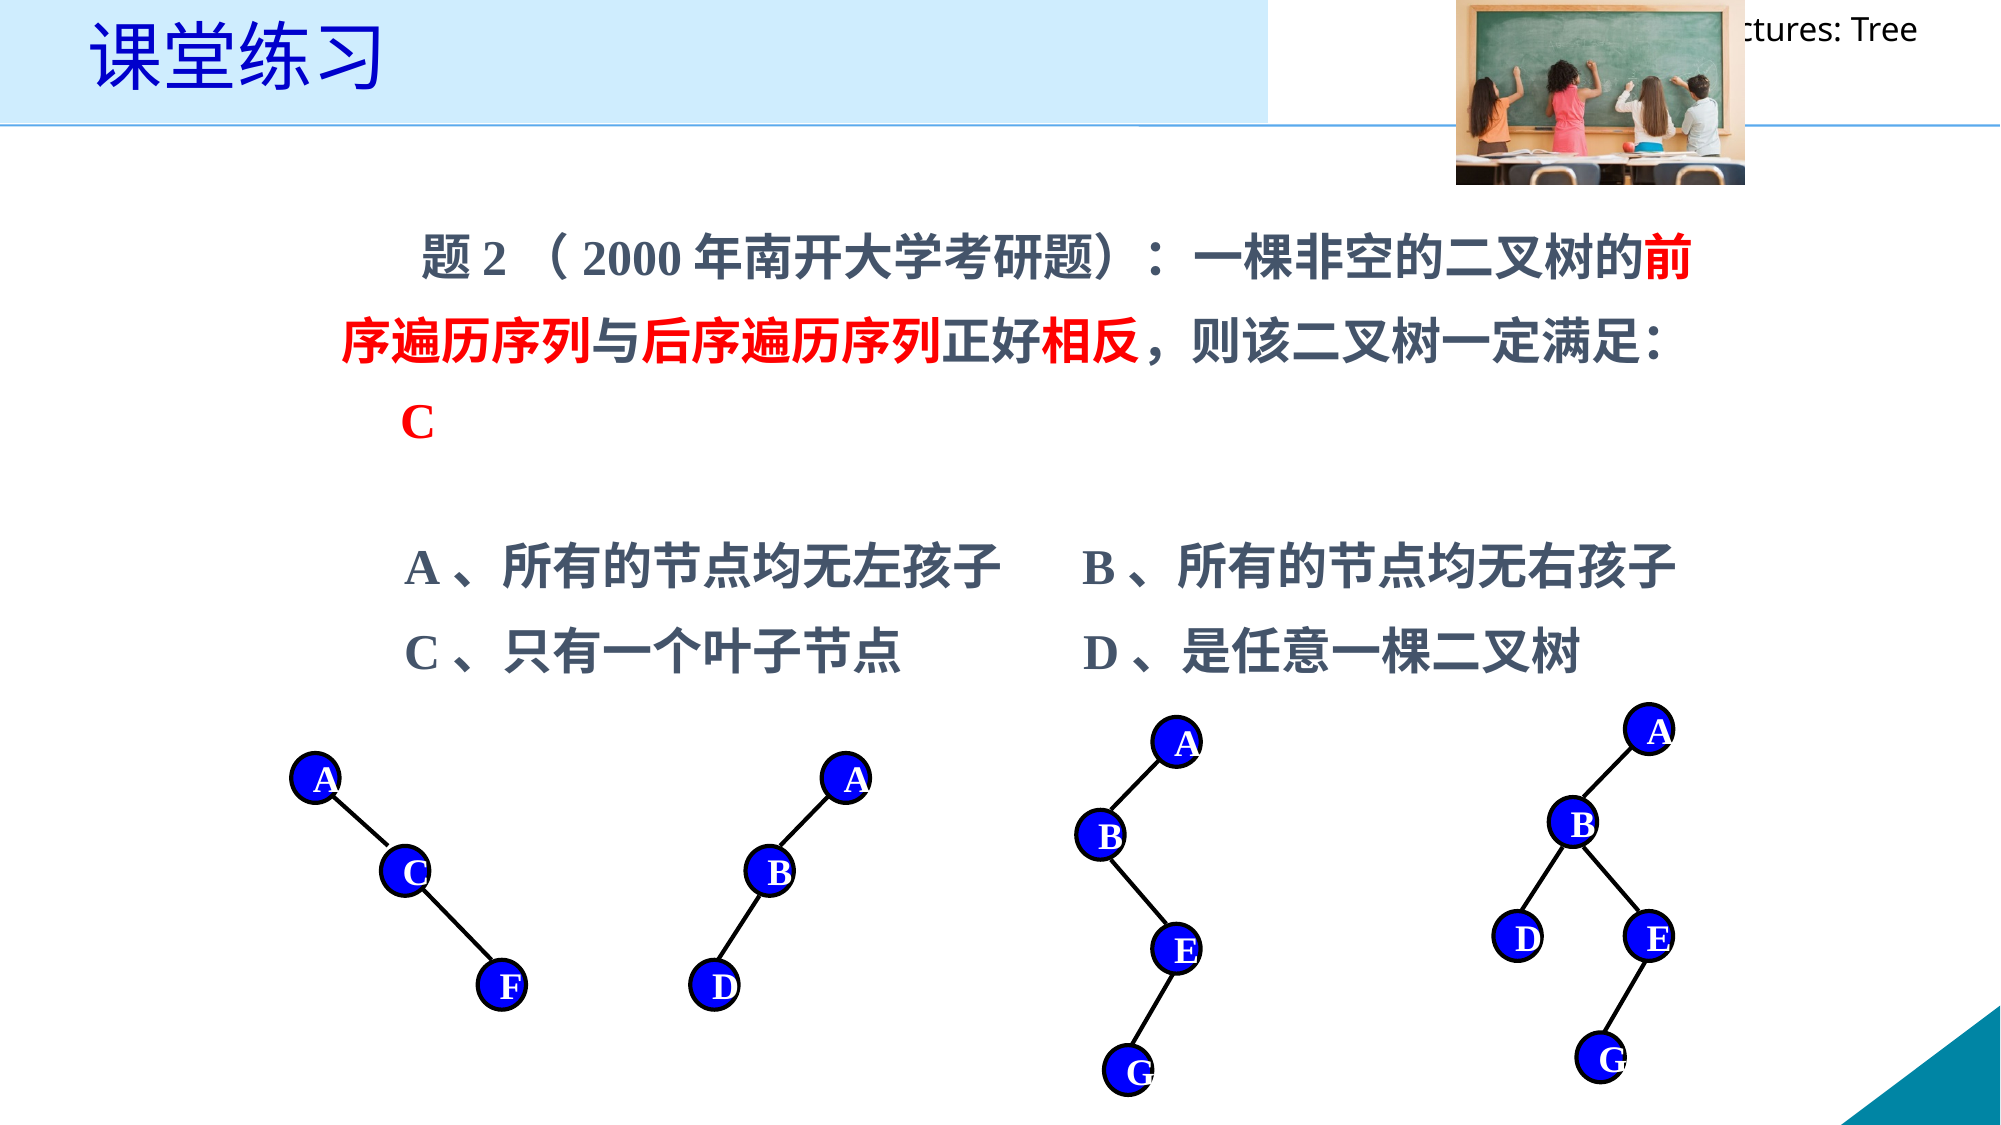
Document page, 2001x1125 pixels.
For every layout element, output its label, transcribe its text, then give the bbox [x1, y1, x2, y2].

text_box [690, 752, 871, 1010]
text_box A、所有的节点均无左孩子 B、所有的节点均无右孩子 C、只有一个叶子节点 D、是任意一棵二叉树 [314, 527, 1733, 688]
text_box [1076, 716, 1201, 1095]
text_box 题2（2000年南开大学考研题）：一棵非空的二叉树的前序遍历序列与后序遍历序列正好相反，则该二叉树一定满足： [326, 194, 1709, 378]
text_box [1493, 704, 1674, 1083]
text_box 课堂练习 [72, 1, 1172, 118]
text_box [291, 752, 526, 1010]
text_box C [385, 381, 528, 456]
picture [1456, 0, 1745, 185]
